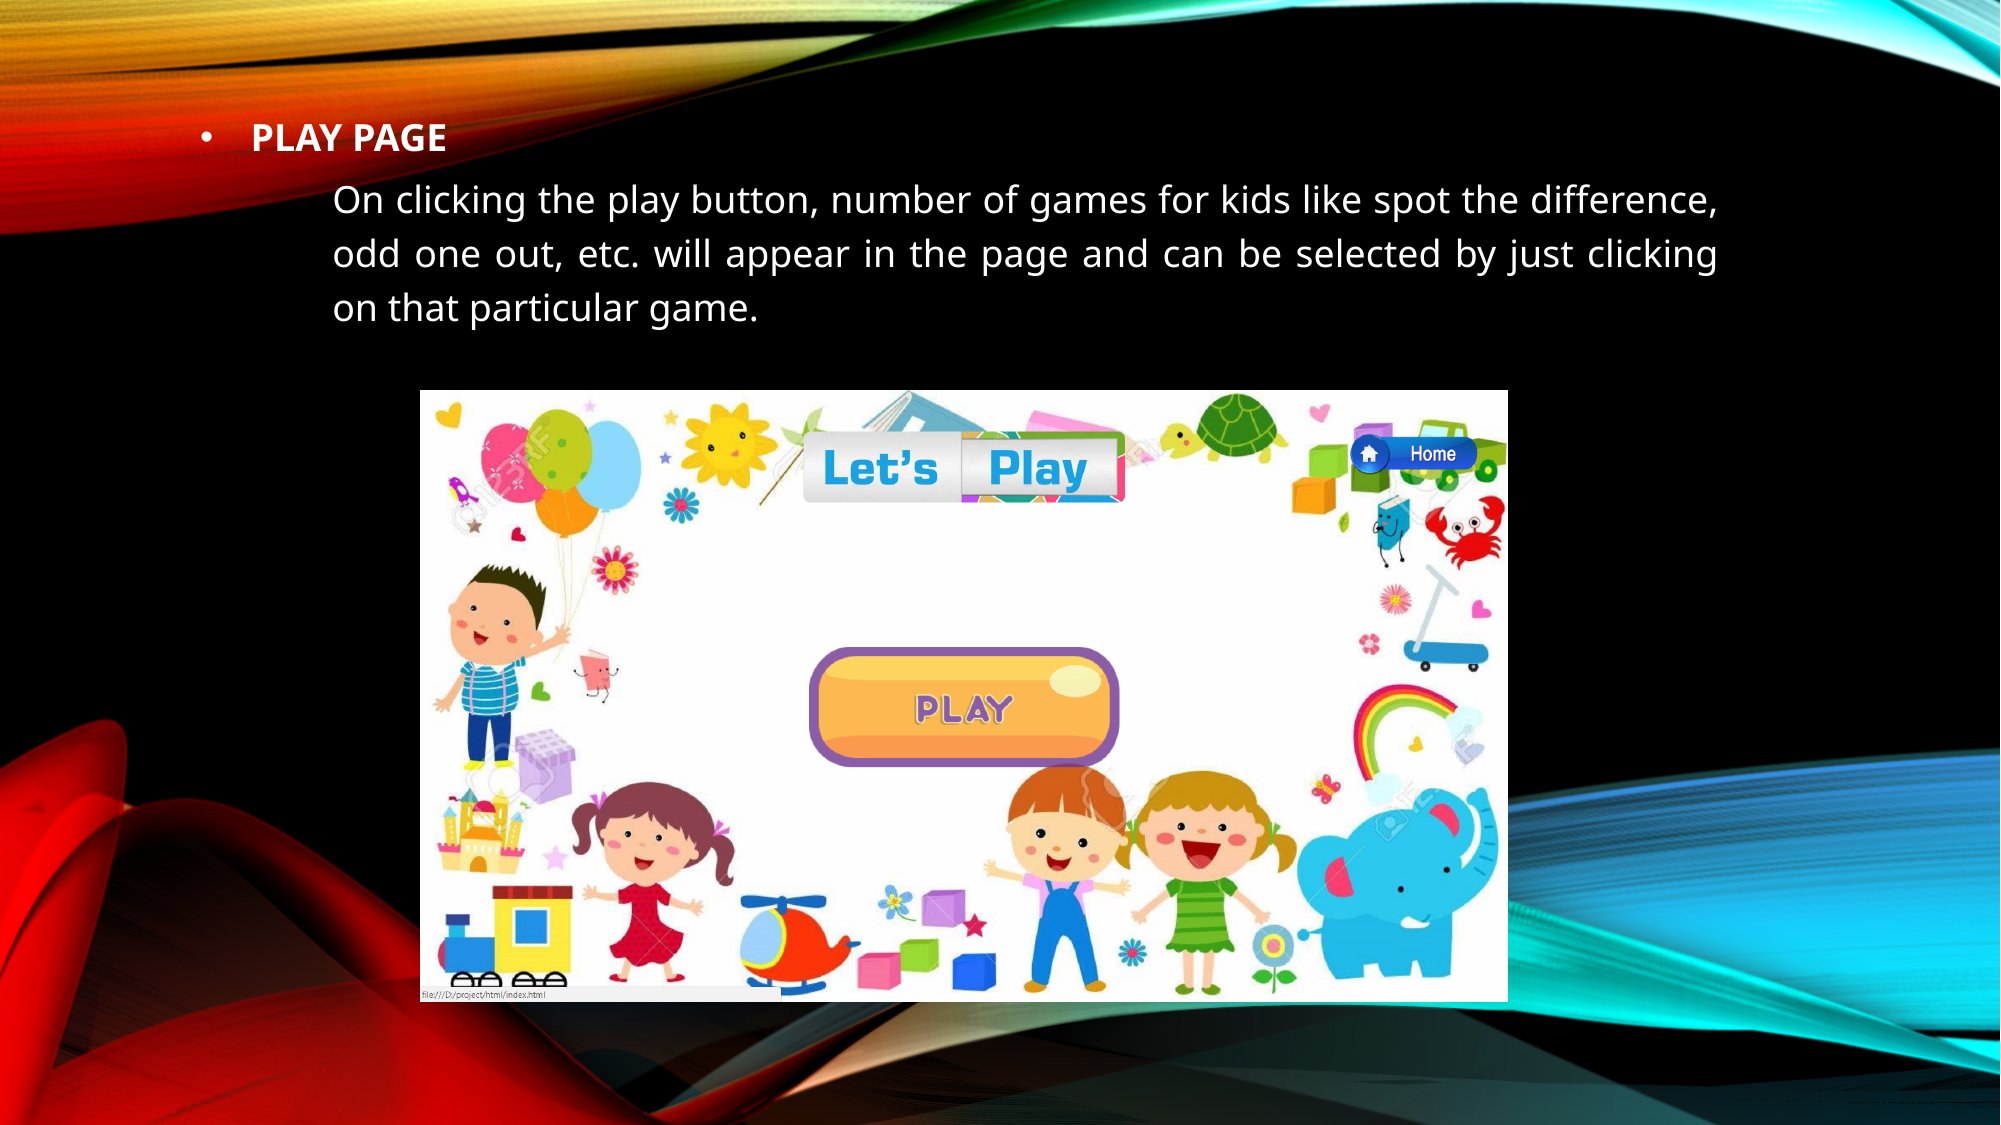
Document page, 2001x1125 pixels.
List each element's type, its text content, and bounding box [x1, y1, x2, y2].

text_box PLAY PAGE On clicking the play button, number of games for kids like spot the difference, odd one out, etc. will appear in the page and can be selected by just clicking on that particular game. [185, 111, 1735, 391]
picture [0, 0, 2000, 237]
picture [0, 389, 2000, 1125]
